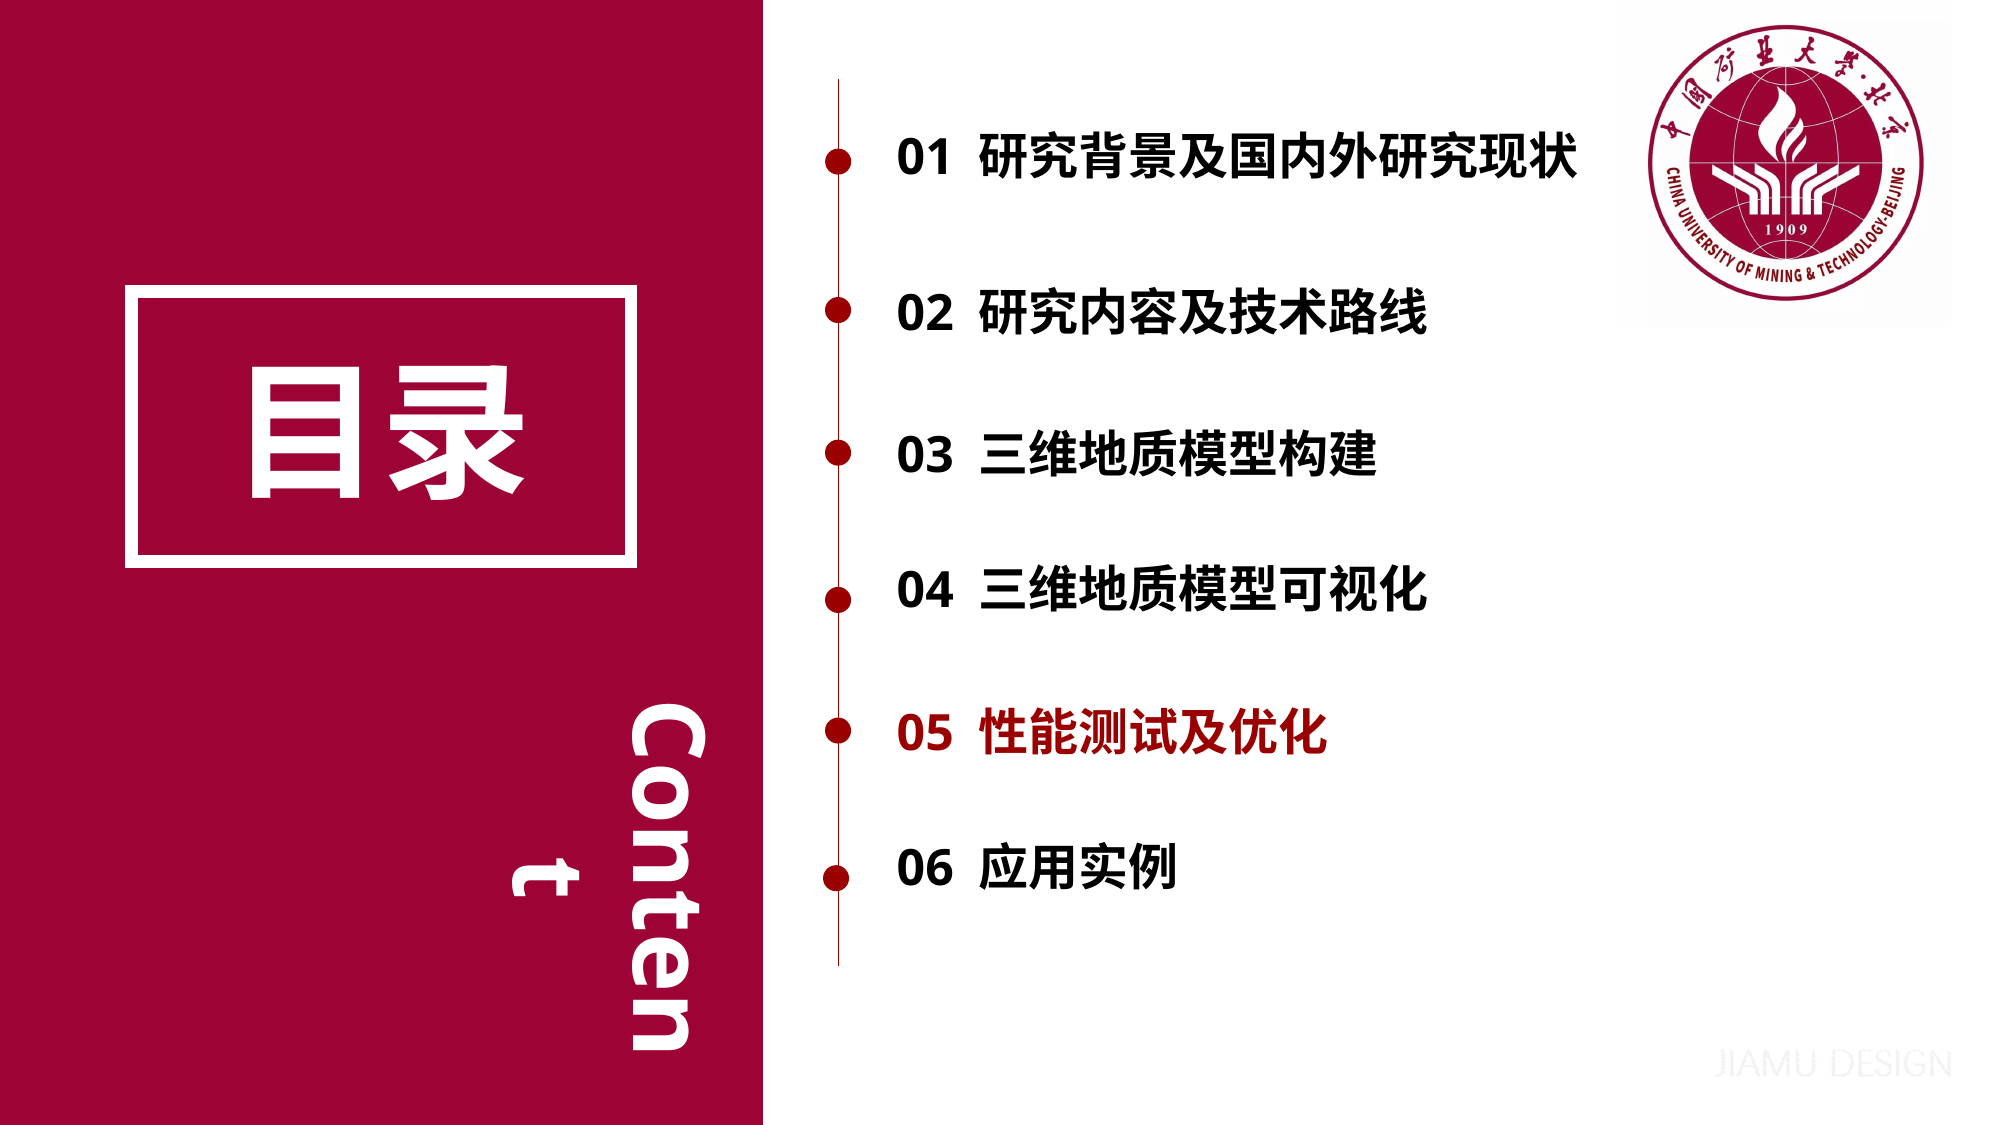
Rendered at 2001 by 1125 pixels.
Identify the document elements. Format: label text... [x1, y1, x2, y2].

text_box [825, 148, 838, 175]
text_box 06 应用实例 [881, 827, 1645, 903]
text_box [839, 717, 852, 744]
text_box [825, 586, 838, 613]
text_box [881, 117, 1645, 769]
text_box [825, 717, 838, 744]
text_box [825, 439, 838, 466]
text_box [839, 148, 852, 175]
picture [764, 0, 2001, 1125]
text_box [839, 865, 850, 891]
text_box [825, 297, 838, 324]
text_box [0, 0, 764, 1125]
text_box [839, 587, 852, 613]
text_box [839, 297, 852, 323]
text_box [839, 439, 852, 466]
text_box [823, 865, 838, 892]
